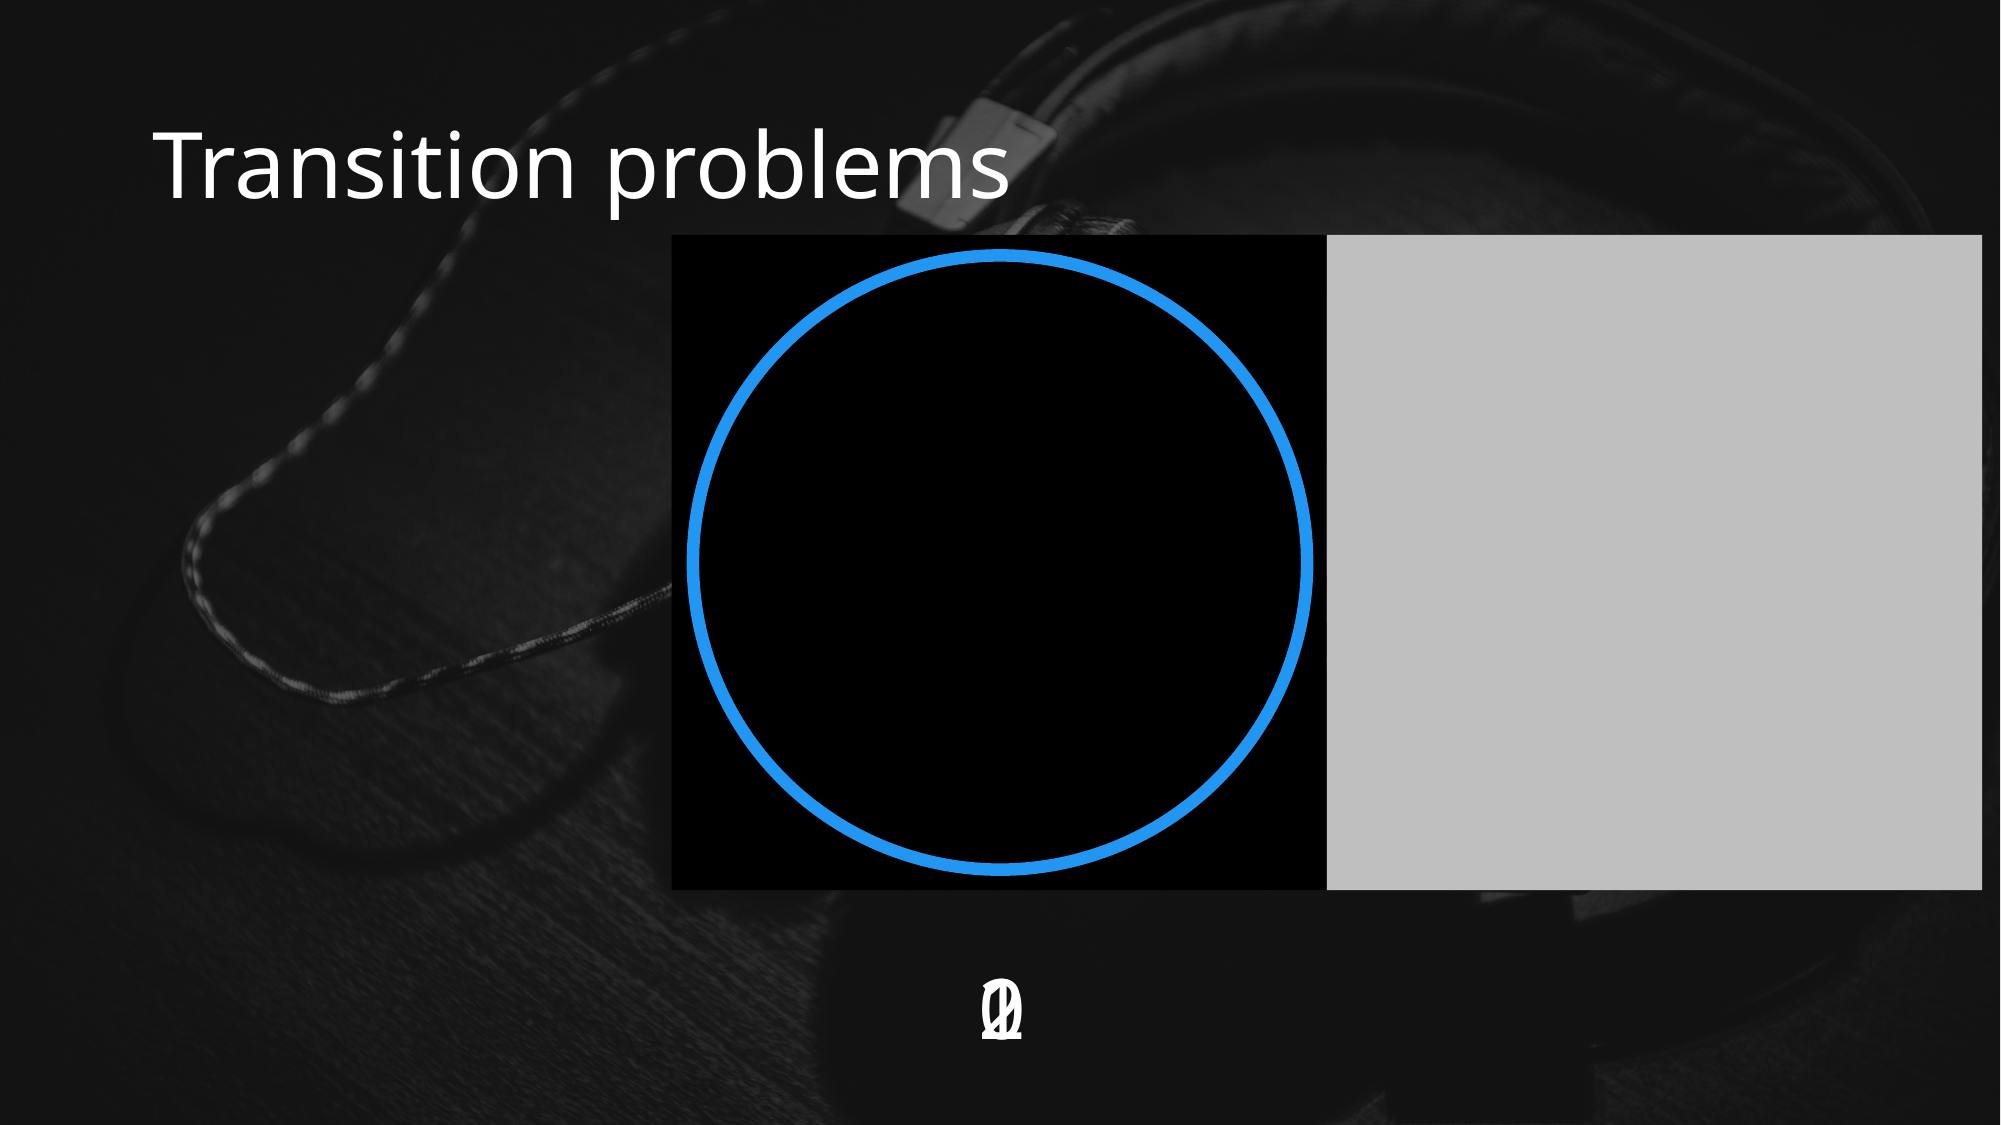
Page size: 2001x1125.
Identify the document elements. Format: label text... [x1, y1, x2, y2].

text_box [671, 234, 1983, 891]
title Transition problems [137, 59, 1863, 278]
text_box 2 [963, 948, 1041, 1064]
picture [0, 0, 2001, 1125]
